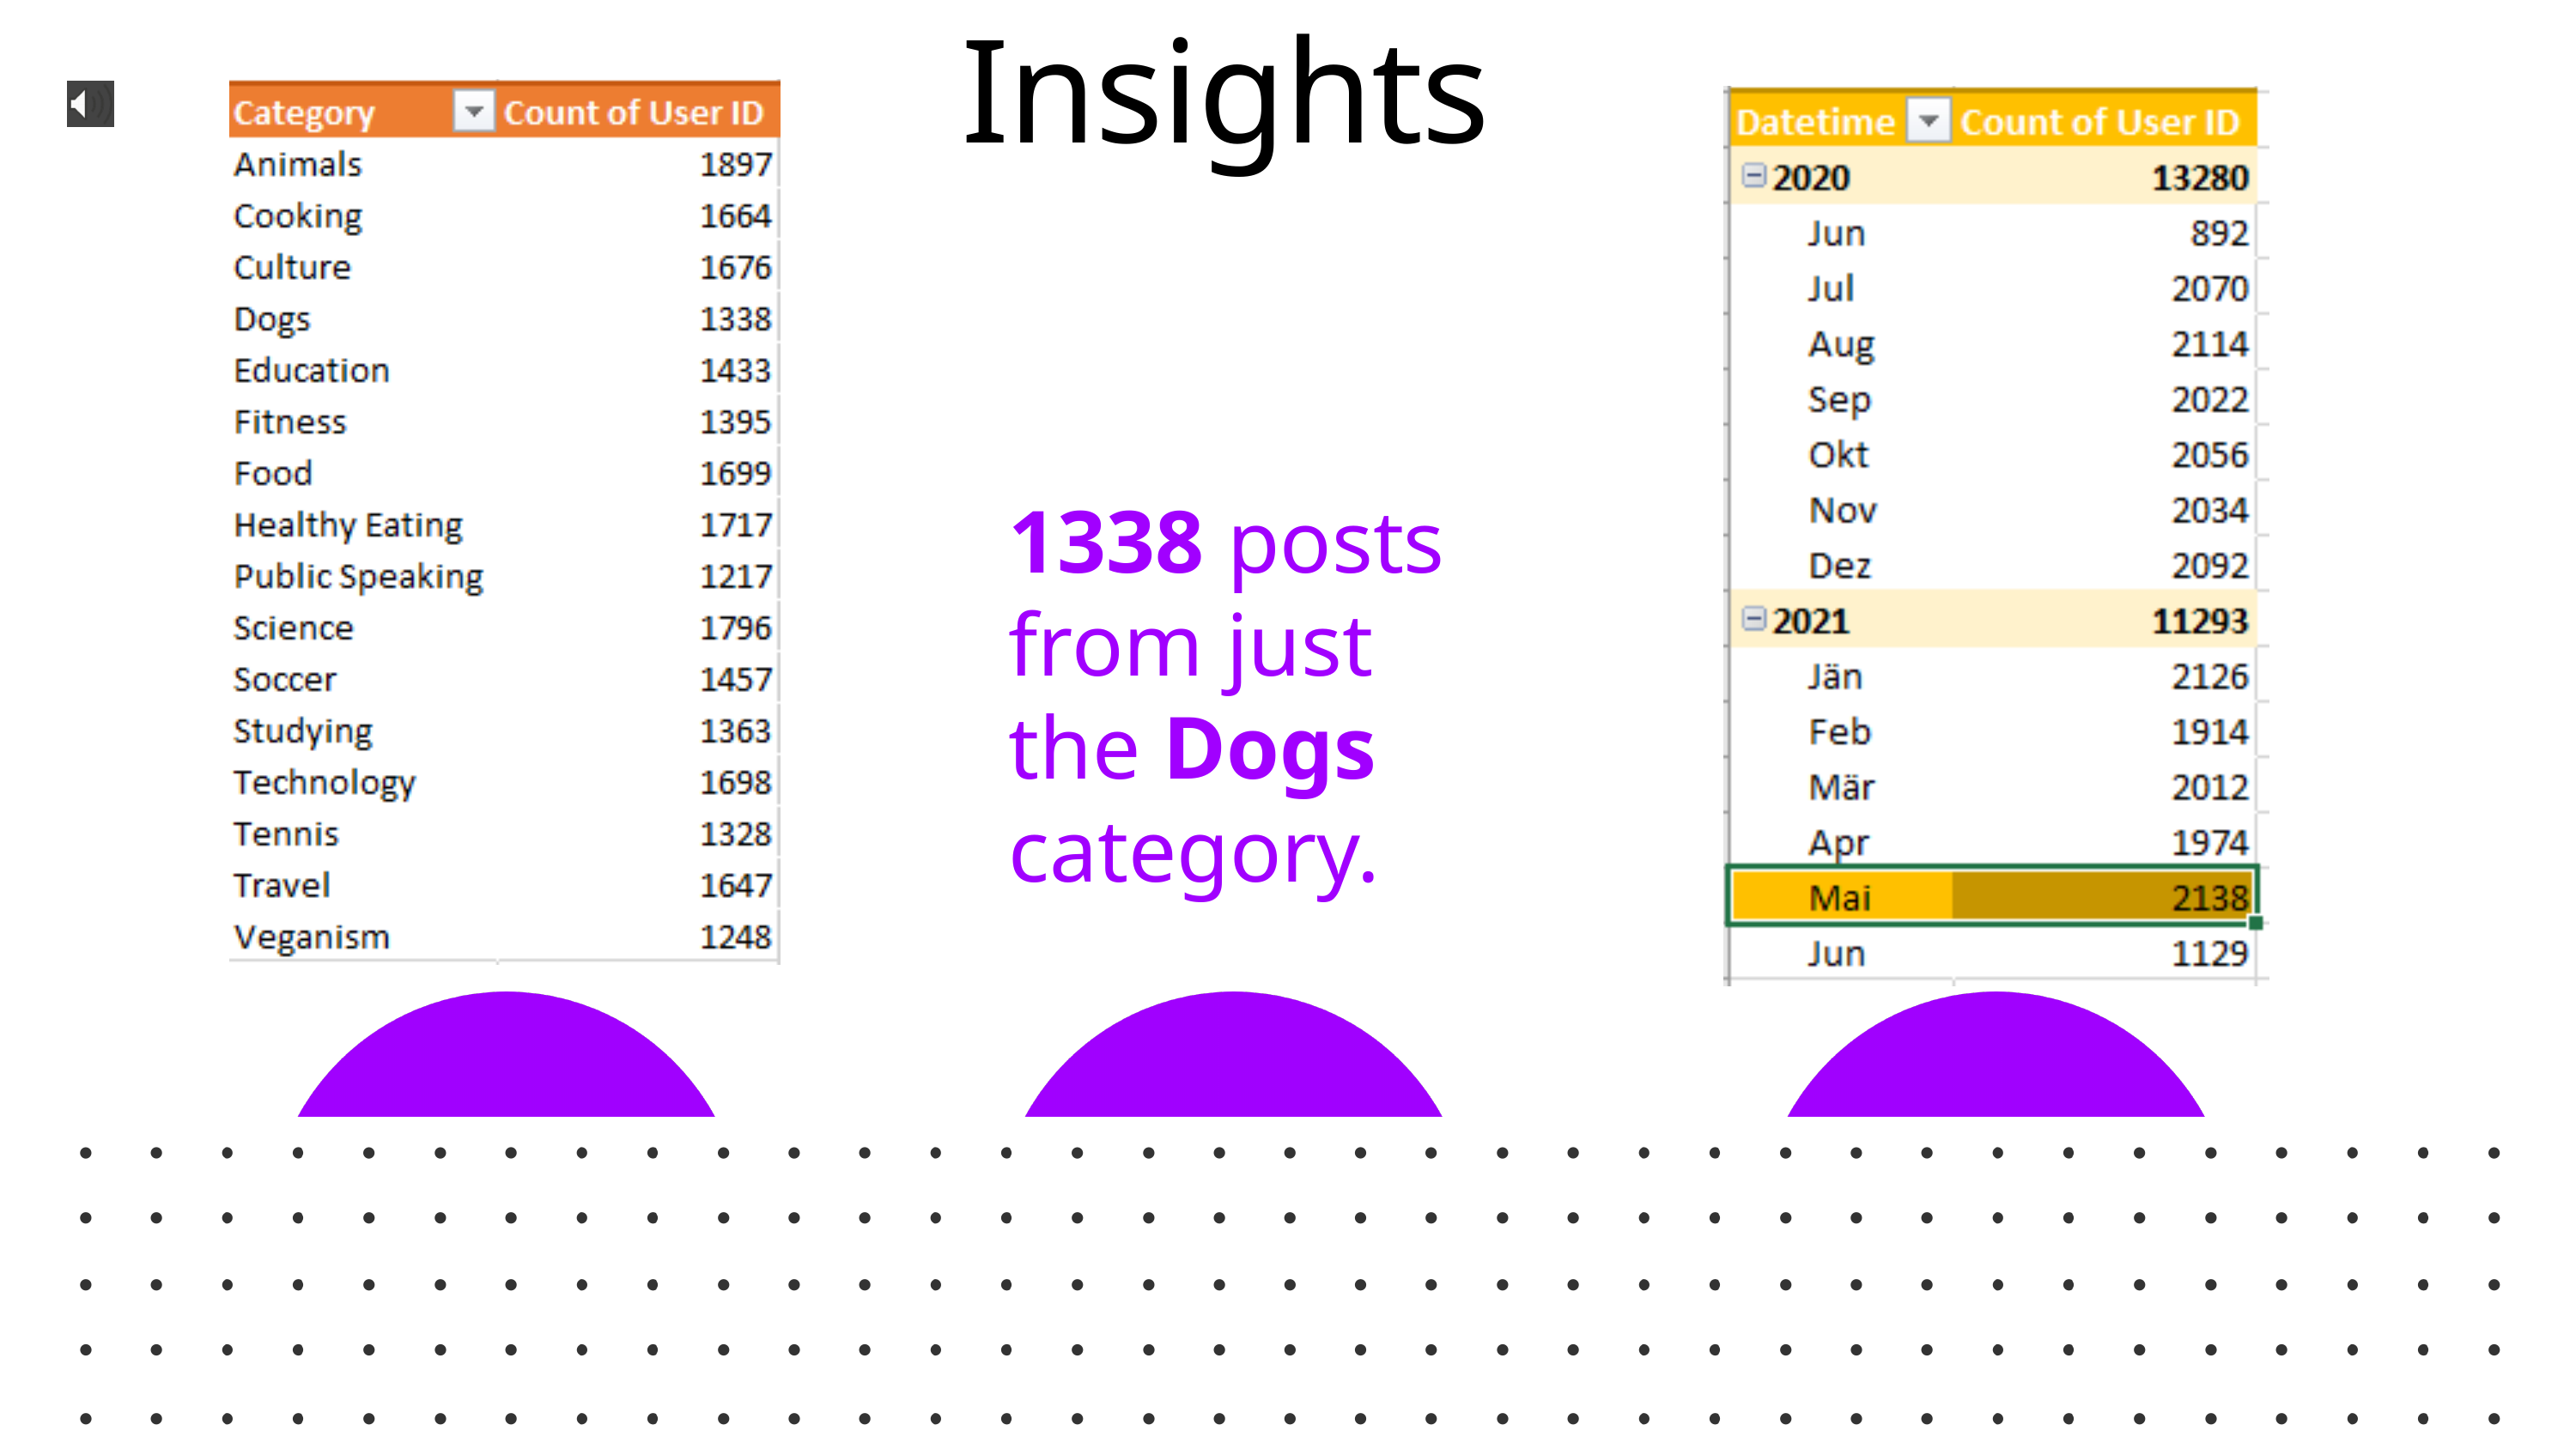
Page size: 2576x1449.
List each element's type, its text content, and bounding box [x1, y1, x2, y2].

picture [1723, 86, 2269, 986]
picture [66, 79, 115, 129]
picture [1024, 991, 1443, 1117]
text_box 1338 posts from just the Dogs category. [995, 481, 1472, 906]
text_box Insights [961, 0, 1615, 173]
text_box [72, 1143, 2504, 1428]
picture [296, 991, 716, 1117]
picture [1786, 991, 2206, 1117]
picture [228, 79, 781, 966]
